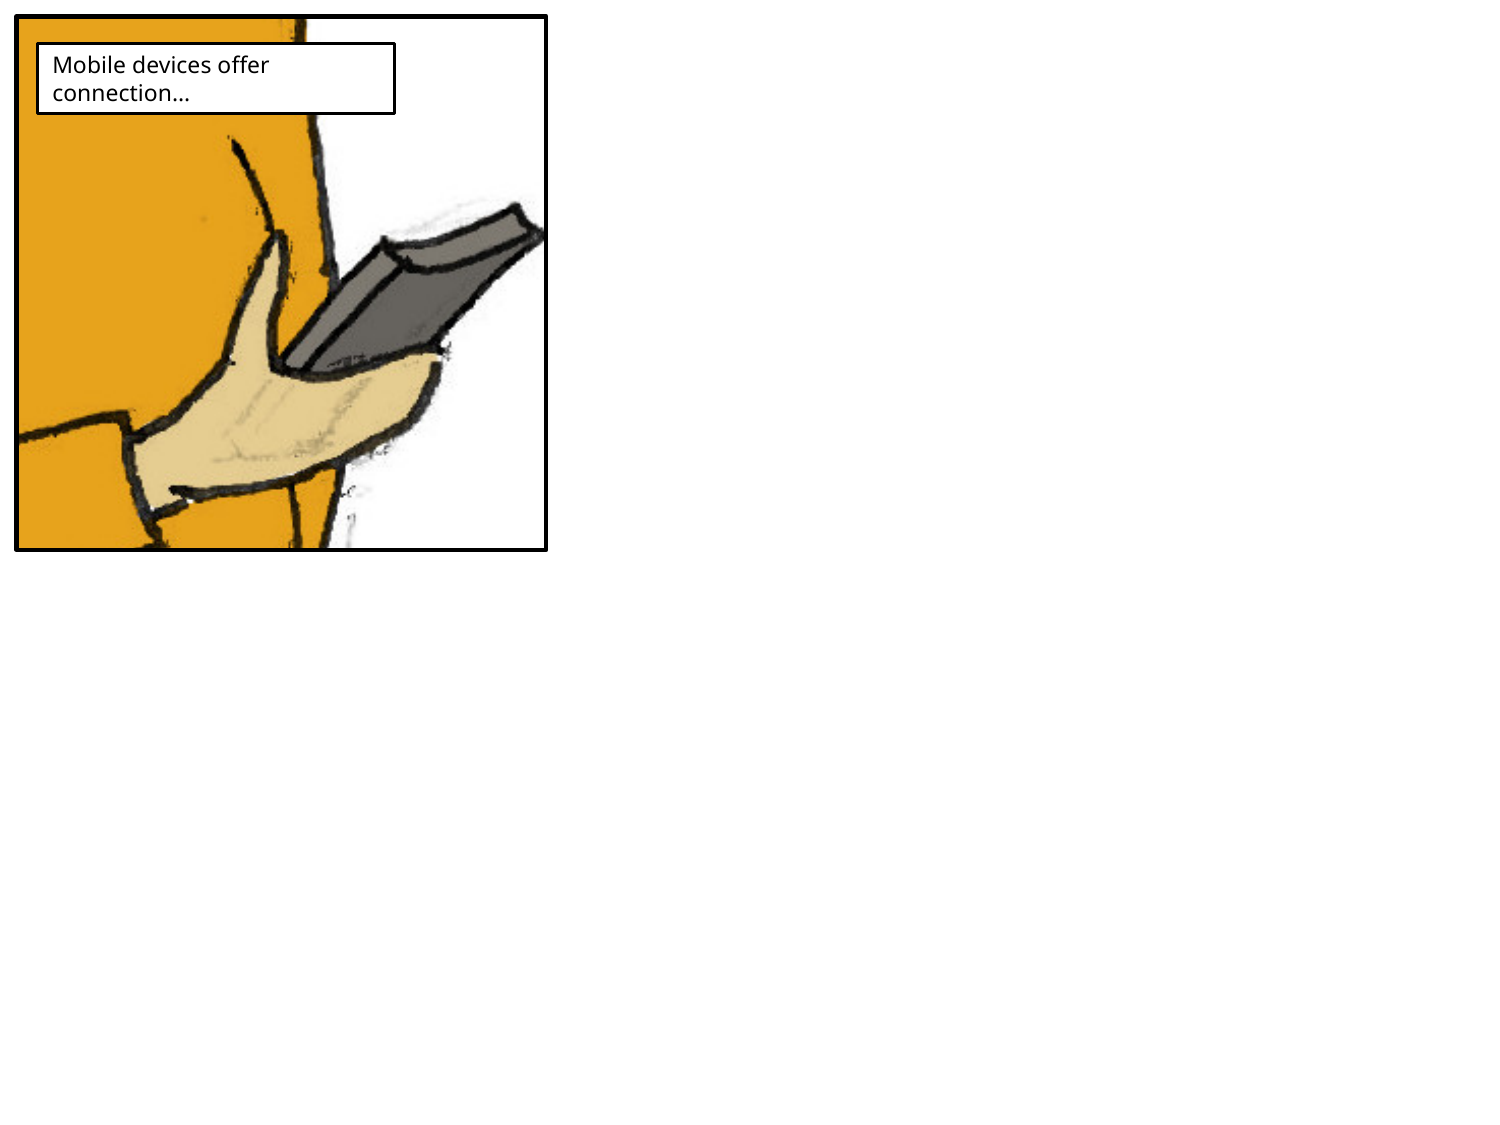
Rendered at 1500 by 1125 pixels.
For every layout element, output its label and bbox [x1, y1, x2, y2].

picture [18, 18, 544, 548]
